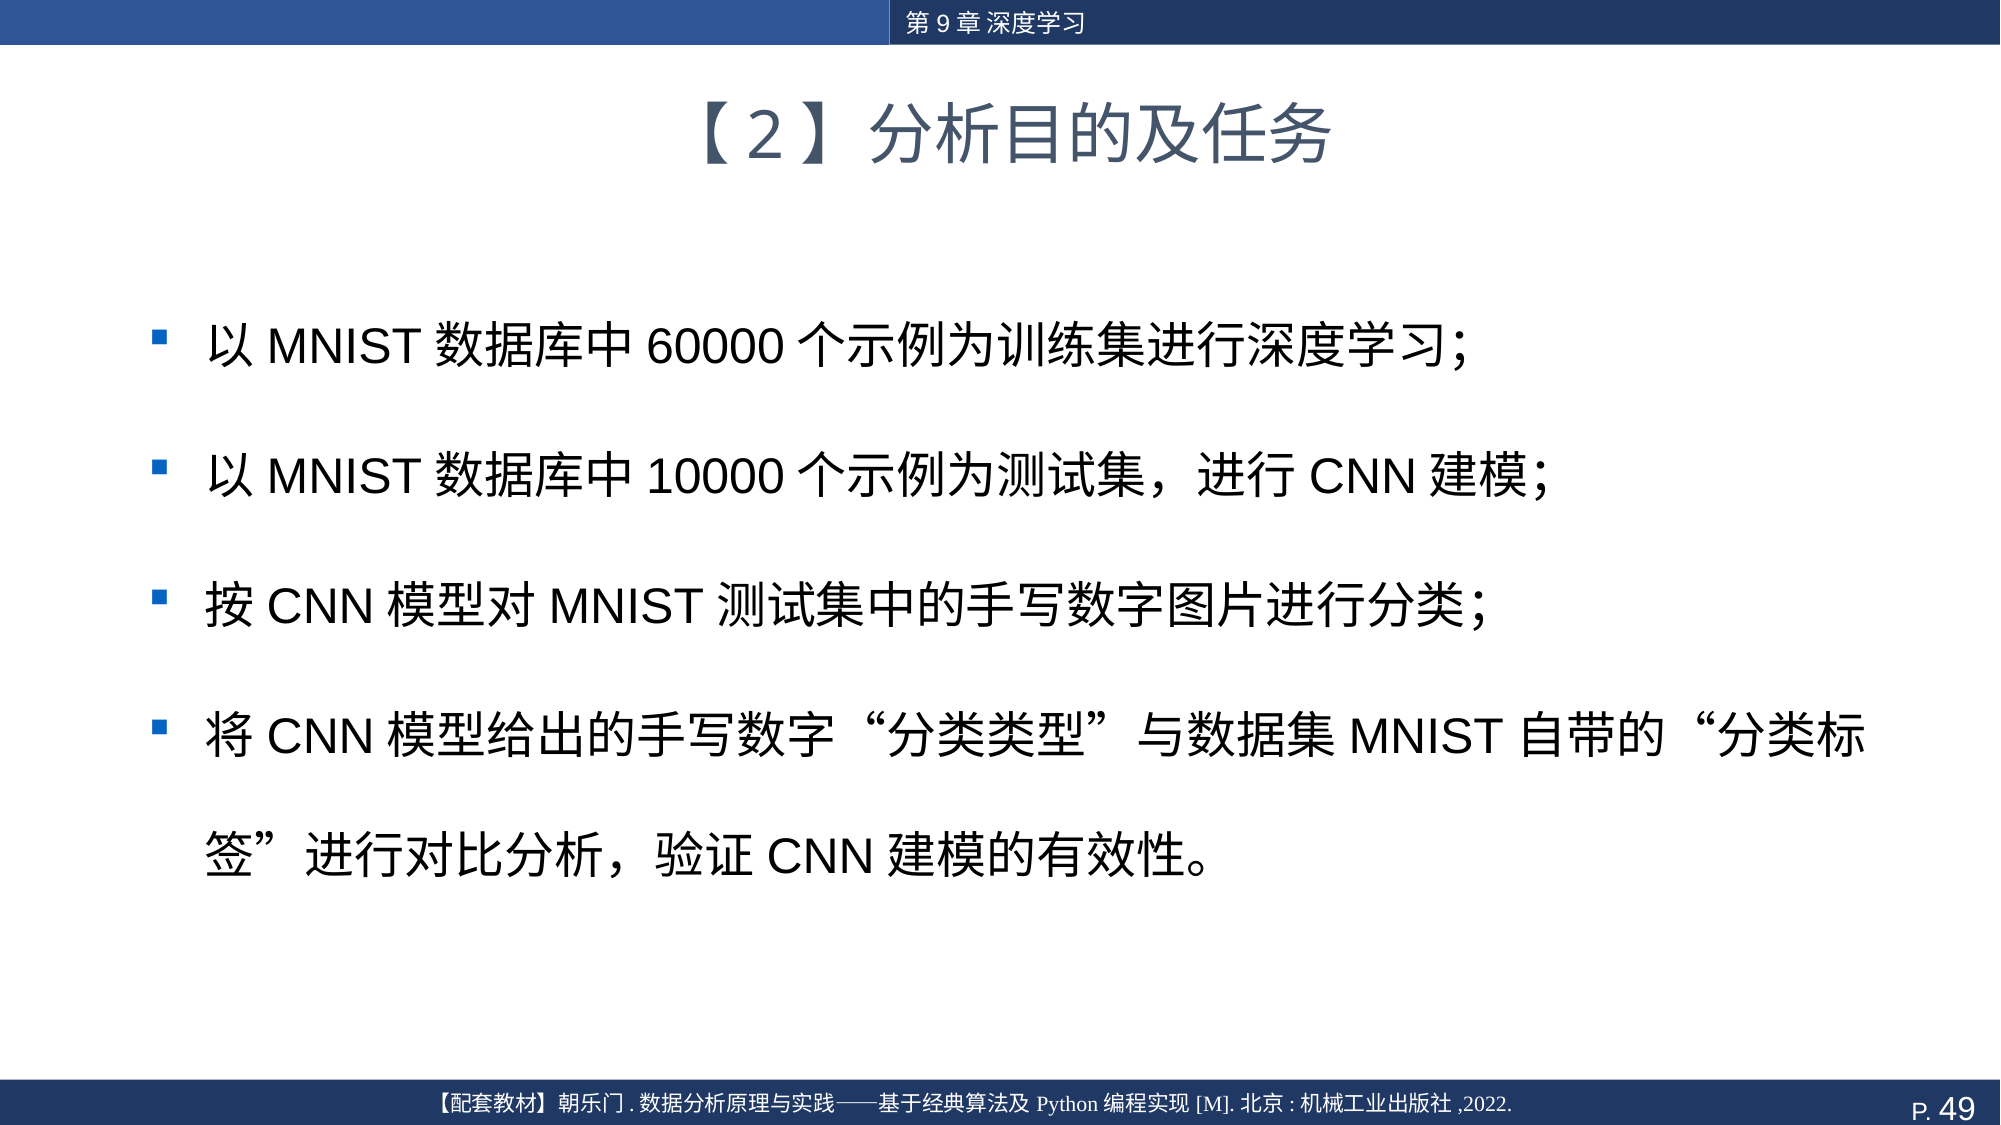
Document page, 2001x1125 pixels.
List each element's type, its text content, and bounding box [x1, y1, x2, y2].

list 第9章 深度学习 [890, 0, 1828, 43]
list 以MNIST数据库中60000个示例为训练集进行深度学习； 以MNIST数据库中10000个示例为测试集，进行CNN建模； 按CNN模型对MNIST测试集中的手写数字图片进行分类； 将CNN模型给出的手写数字“分类类型”与数据集MNIST自带的“分类标签”进行对比分析，验证CNN建模的有效性。 [133, 245, 1917, 1028]
title 【2】分析目的及任务 [64, 64, 1934, 200]
